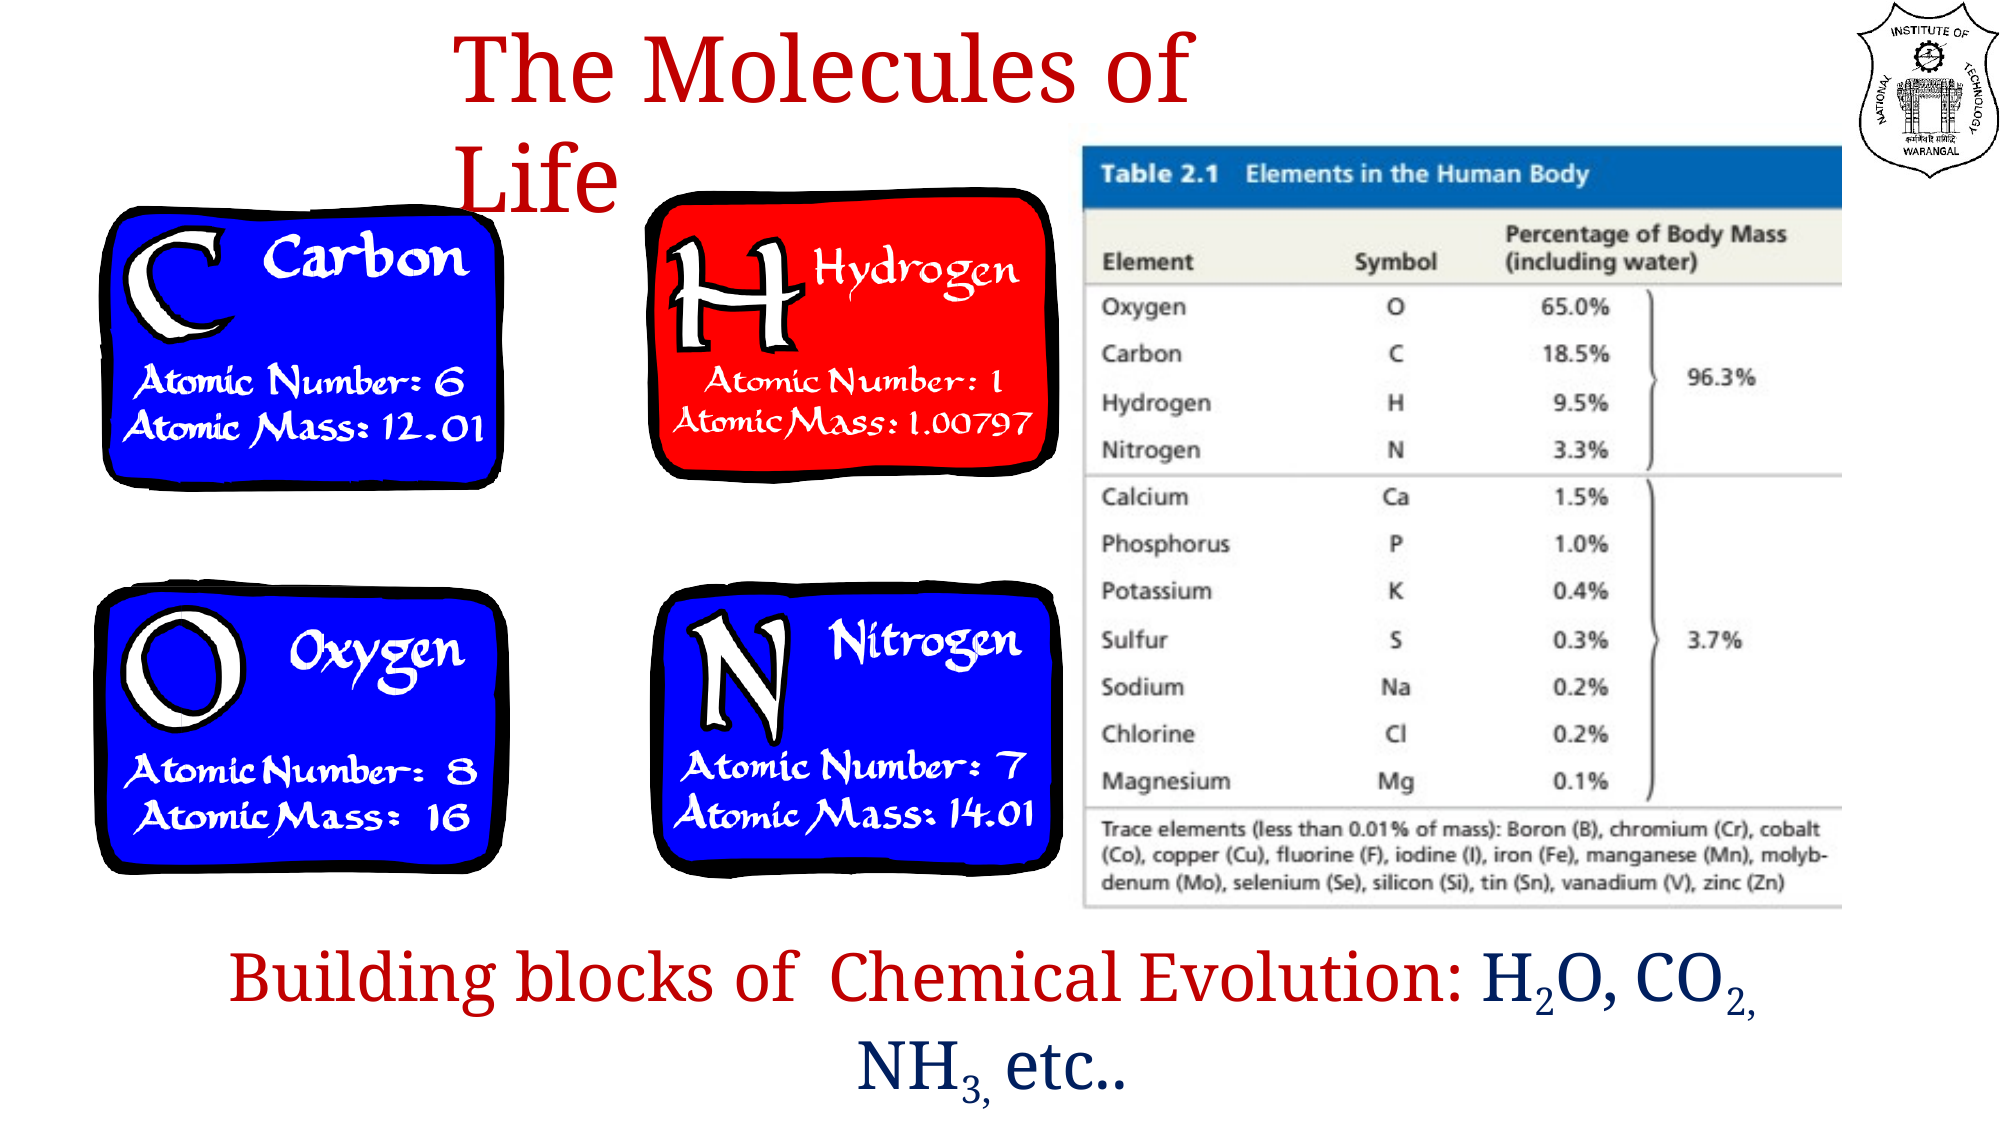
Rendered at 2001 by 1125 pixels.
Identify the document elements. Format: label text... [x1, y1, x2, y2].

title The Molecules of Life [450, 8, 1254, 231]
text_box [98, 204, 505, 492]
text_box [649, 580, 1064, 879]
text_box Building blocks of Chemical Evolution: H2O, CO2, NH3, etc.. What is the structure…..??? affects function [201, 933, 1783, 1125]
text_box [644, 187, 1060, 484]
text_box [93, 579, 510, 875]
text_box [1068, 123, 1842, 918]
picture [1856, 1, 2000, 179]
